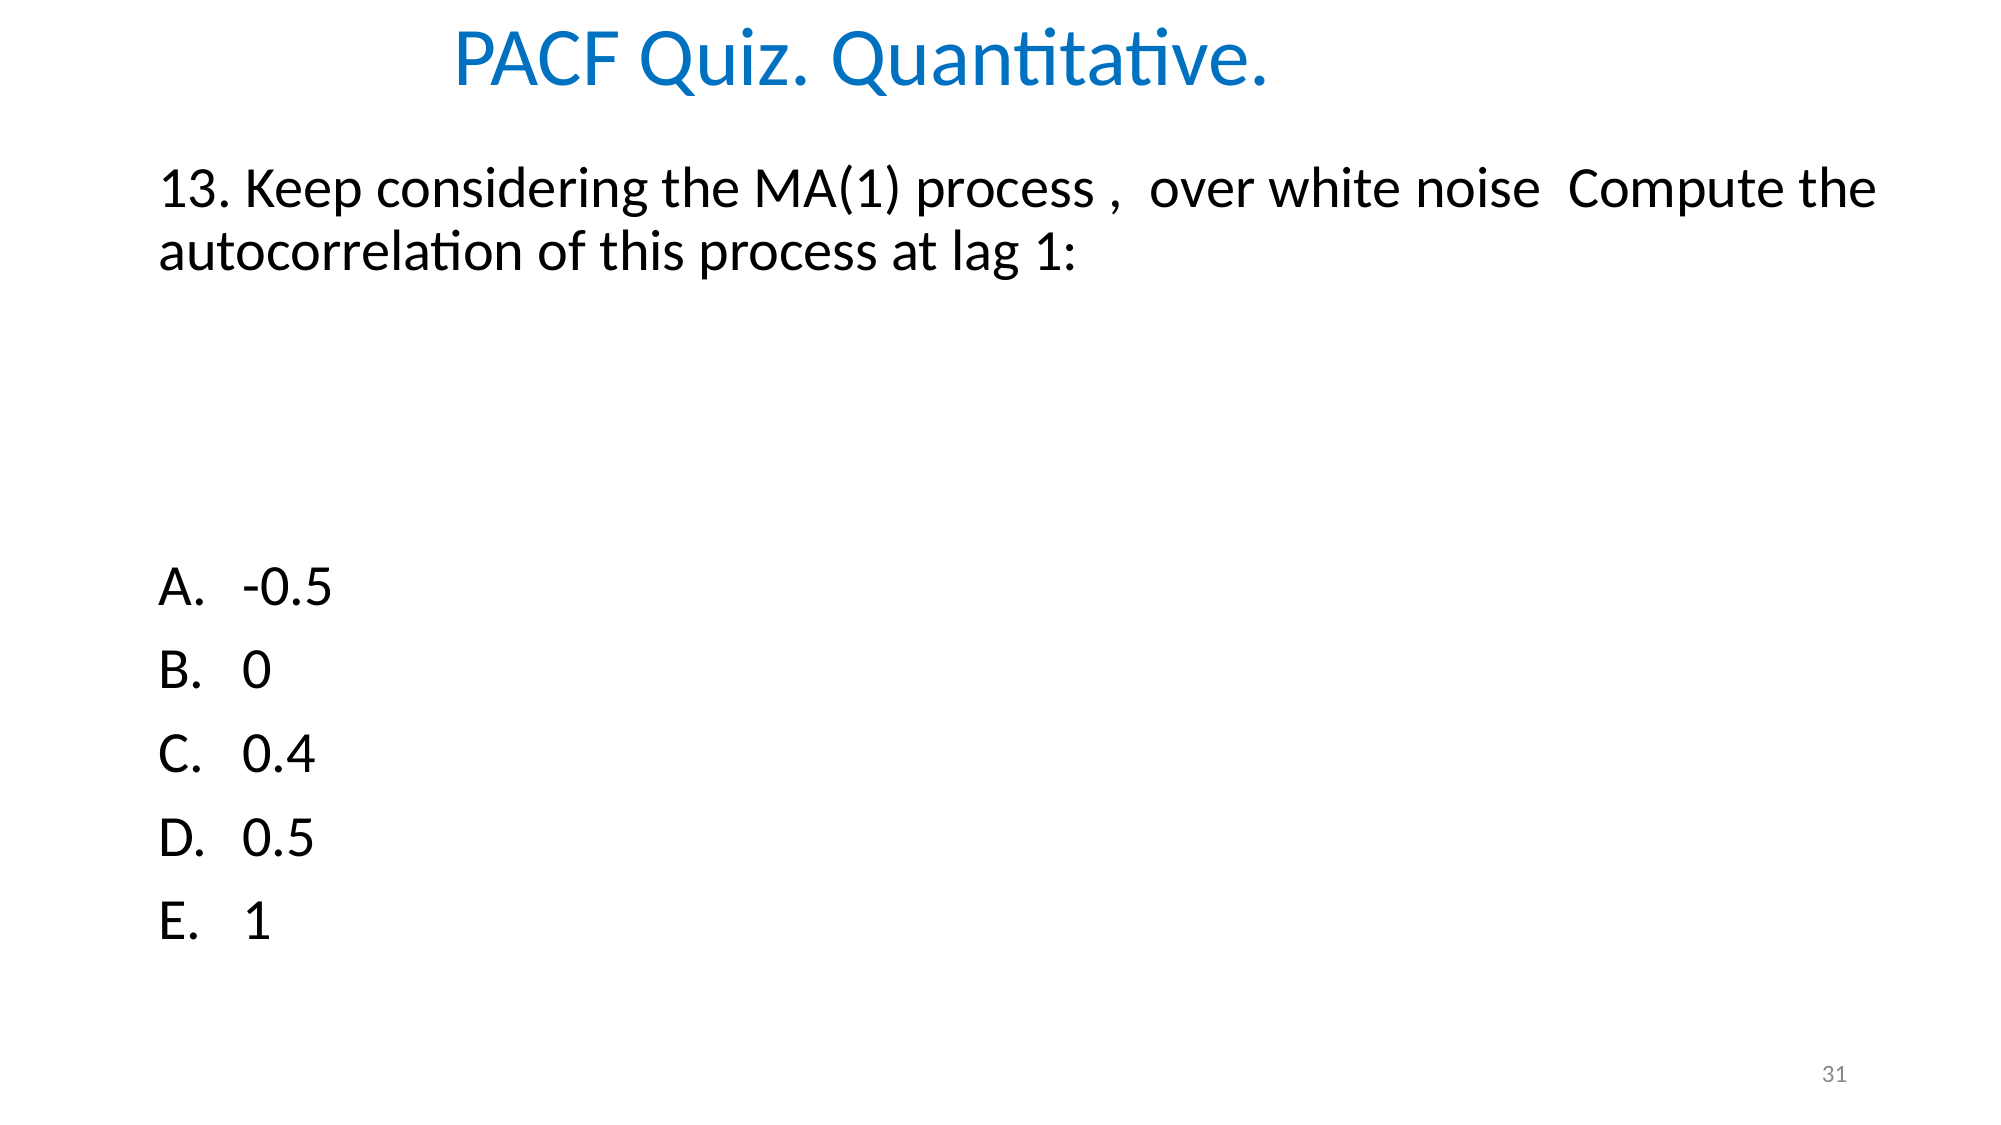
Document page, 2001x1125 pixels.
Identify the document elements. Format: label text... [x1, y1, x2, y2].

slide_number 31 [1412, 1042, 1863, 1103]
title PACF Quiz. Quantitative. [0, 0, 1725, 218]
